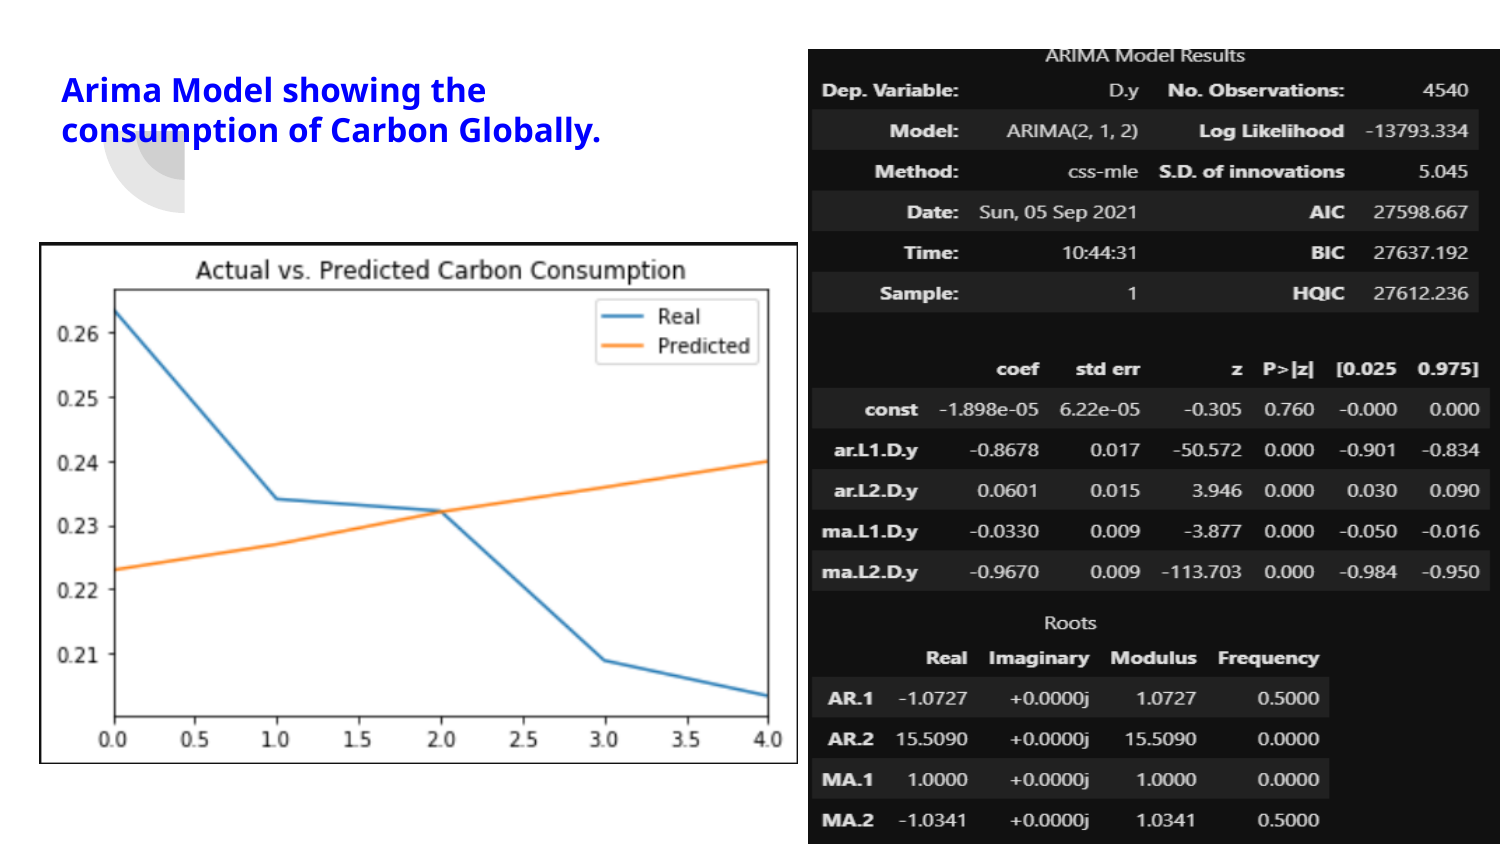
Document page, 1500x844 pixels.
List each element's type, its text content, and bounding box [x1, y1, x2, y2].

picture [808, 49, 1500, 844]
text_box Arima Model showing the consumption of Carbon Globally. [46, 54, 726, 165]
picture [38, 242, 798, 764]
